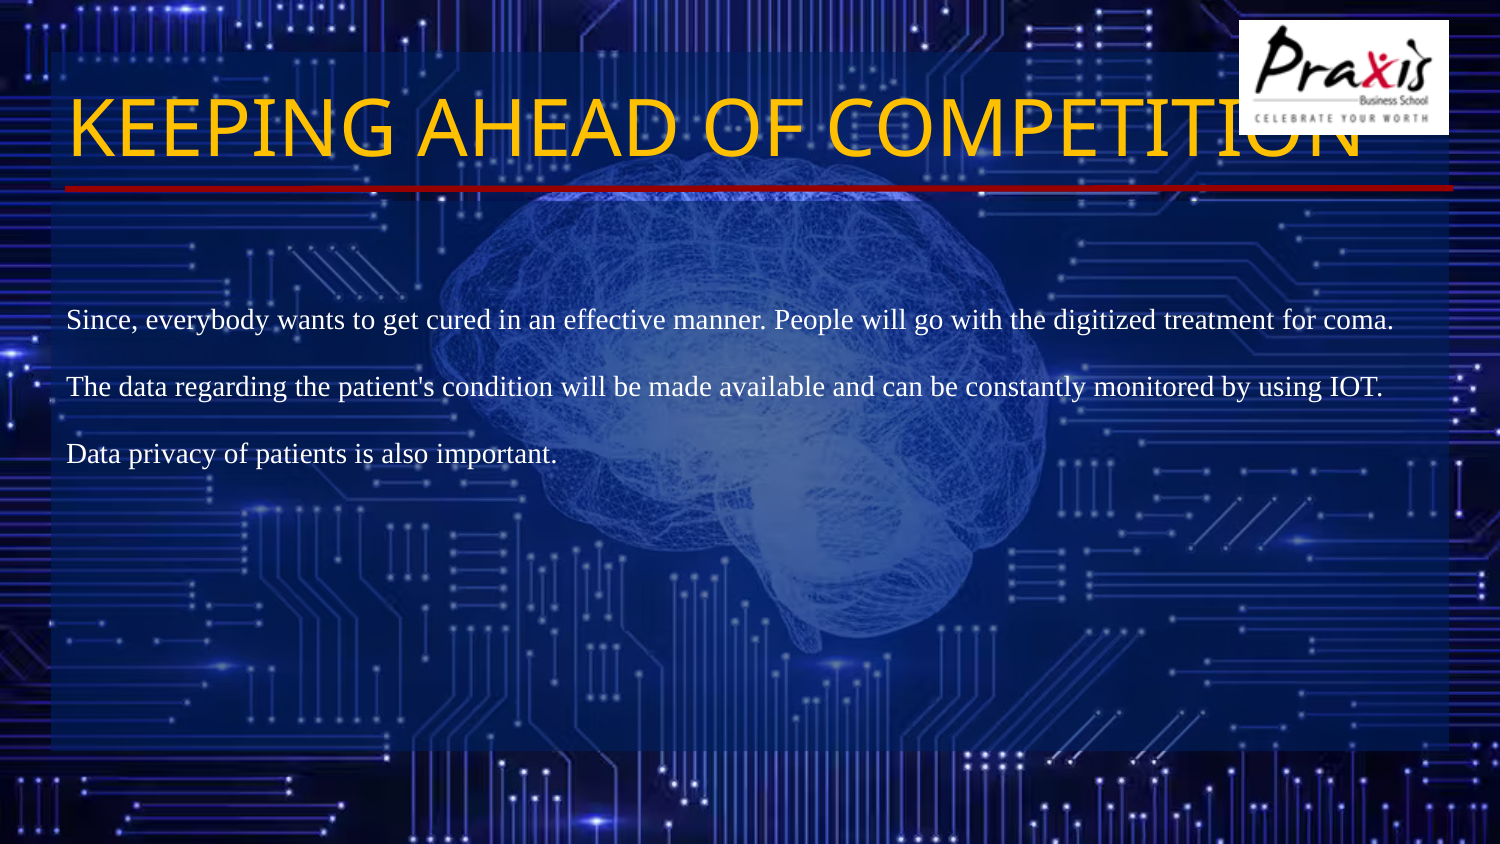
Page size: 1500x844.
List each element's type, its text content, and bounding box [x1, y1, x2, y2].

picture [0, 0, 1500, 844]
list Since, everybody wants to get cured in an effective manner. People will go with the digitized treatment for coma. The data regarding the patient's condition will be made available and can be constantly monitored by using IOT. Data privacy of patients is also important. [51, 200, 1449, 752]
title Keeping ahead of Competition [51, 51, 1449, 189]
